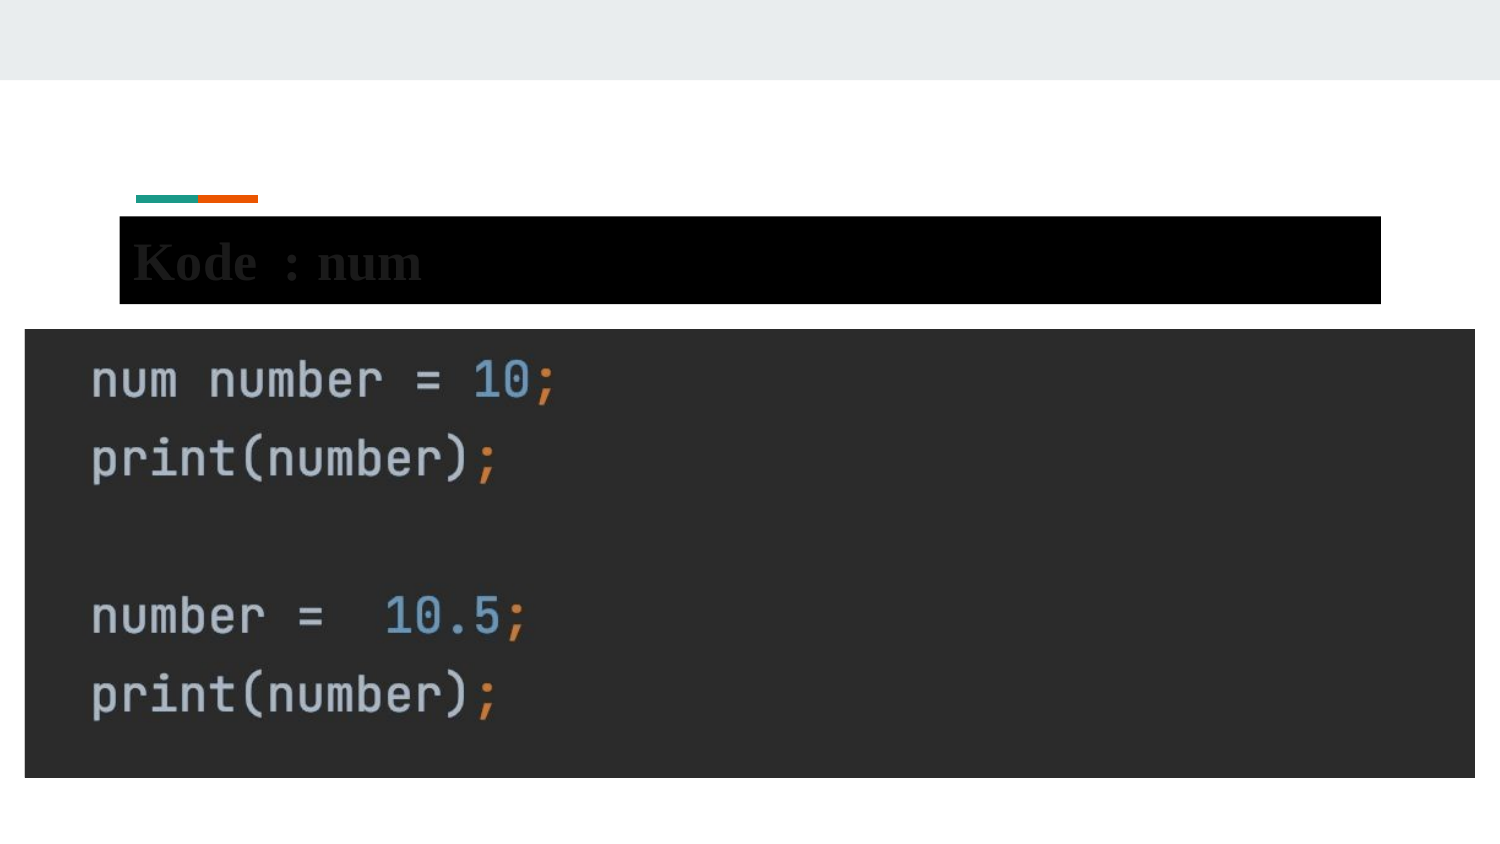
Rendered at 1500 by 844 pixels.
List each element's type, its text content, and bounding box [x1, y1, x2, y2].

text_box [24, 329, 1475, 778]
text_box Kode : num [119, 216, 1381, 305]
text_box [0, 0, 1500, 81]
